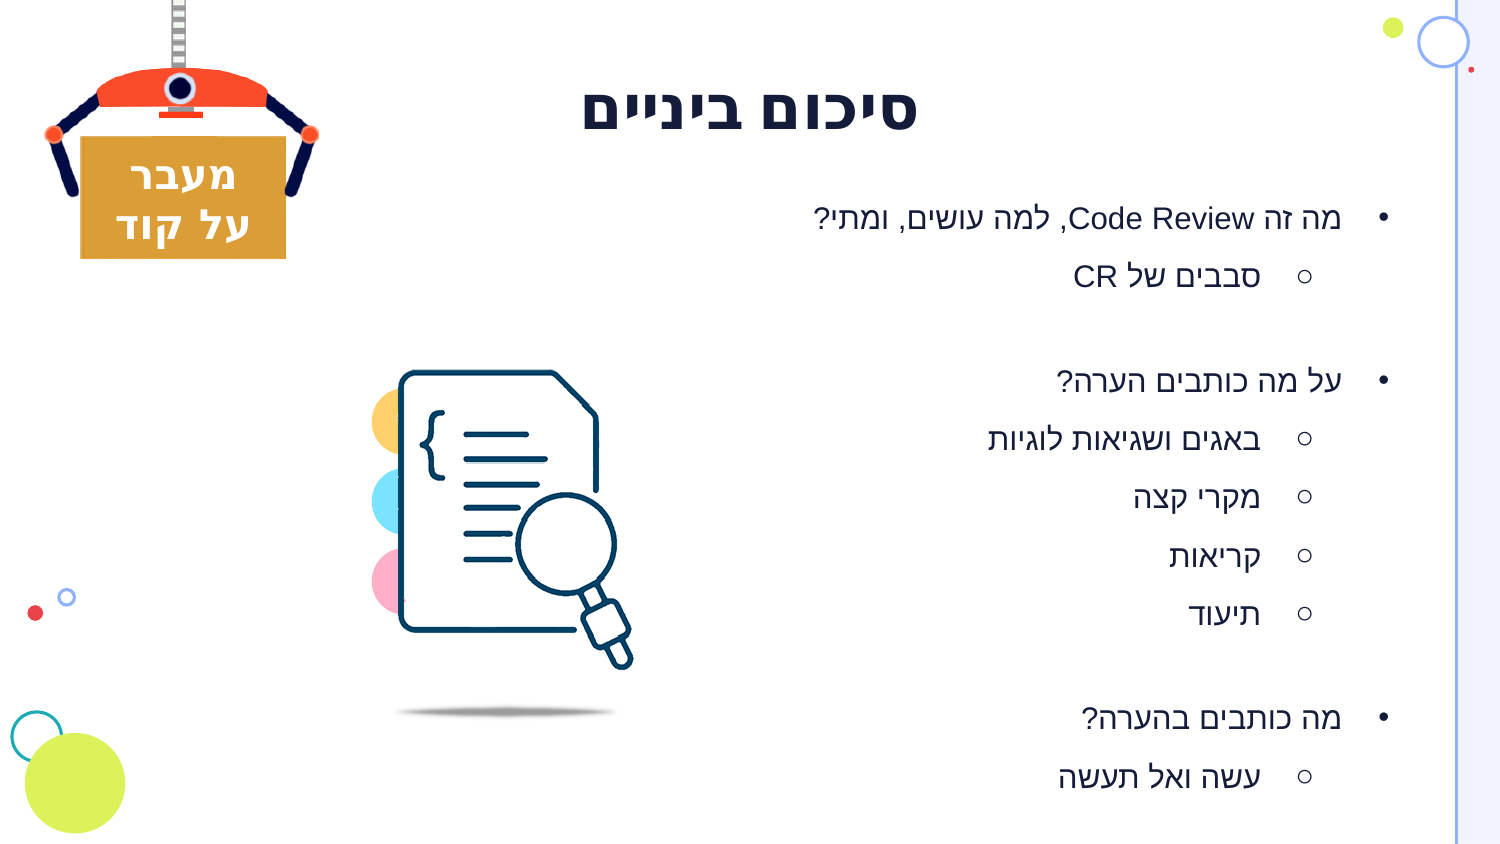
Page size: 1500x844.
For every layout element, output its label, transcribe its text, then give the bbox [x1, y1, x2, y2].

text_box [318, 289, 712, 752]
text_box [43, 0, 320, 259]
list מה זה Code Review, למה עושים, ומתי? סבבים של CR על מה כותבים הערה? באגים ושגיאות לוגיות מקרי קצה קריאות תיעוד מה כותבים בהערה? עשה ואל תעשה [88, 198, 1412, 784]
title סיכום ביניים [323, 66, 1412, 176]
